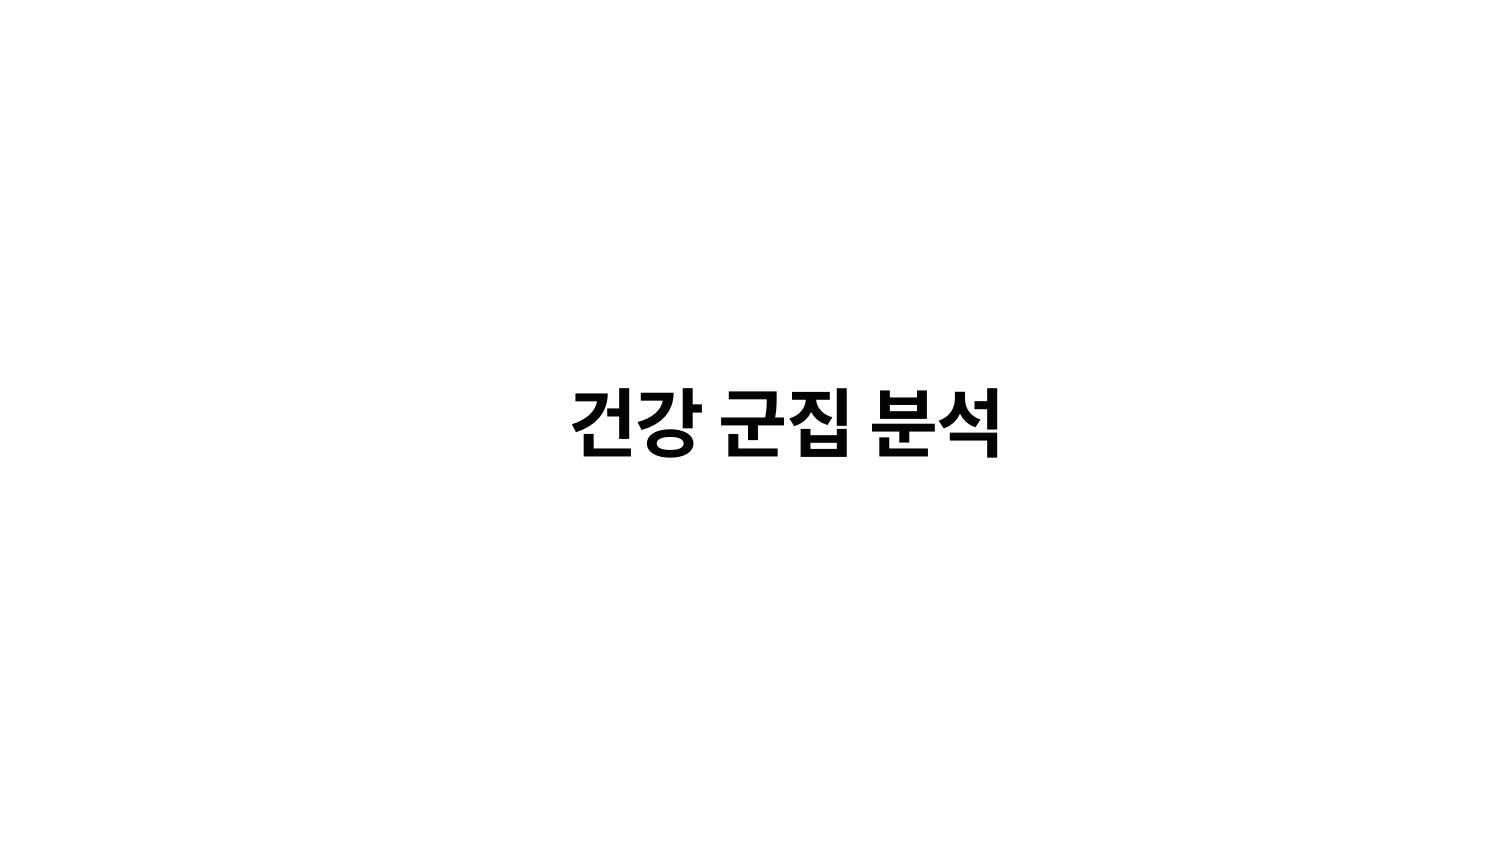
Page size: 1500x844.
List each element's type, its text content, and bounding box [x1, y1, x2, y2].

text_box 건강 군집 분석 [530, 376, 1044, 467]
